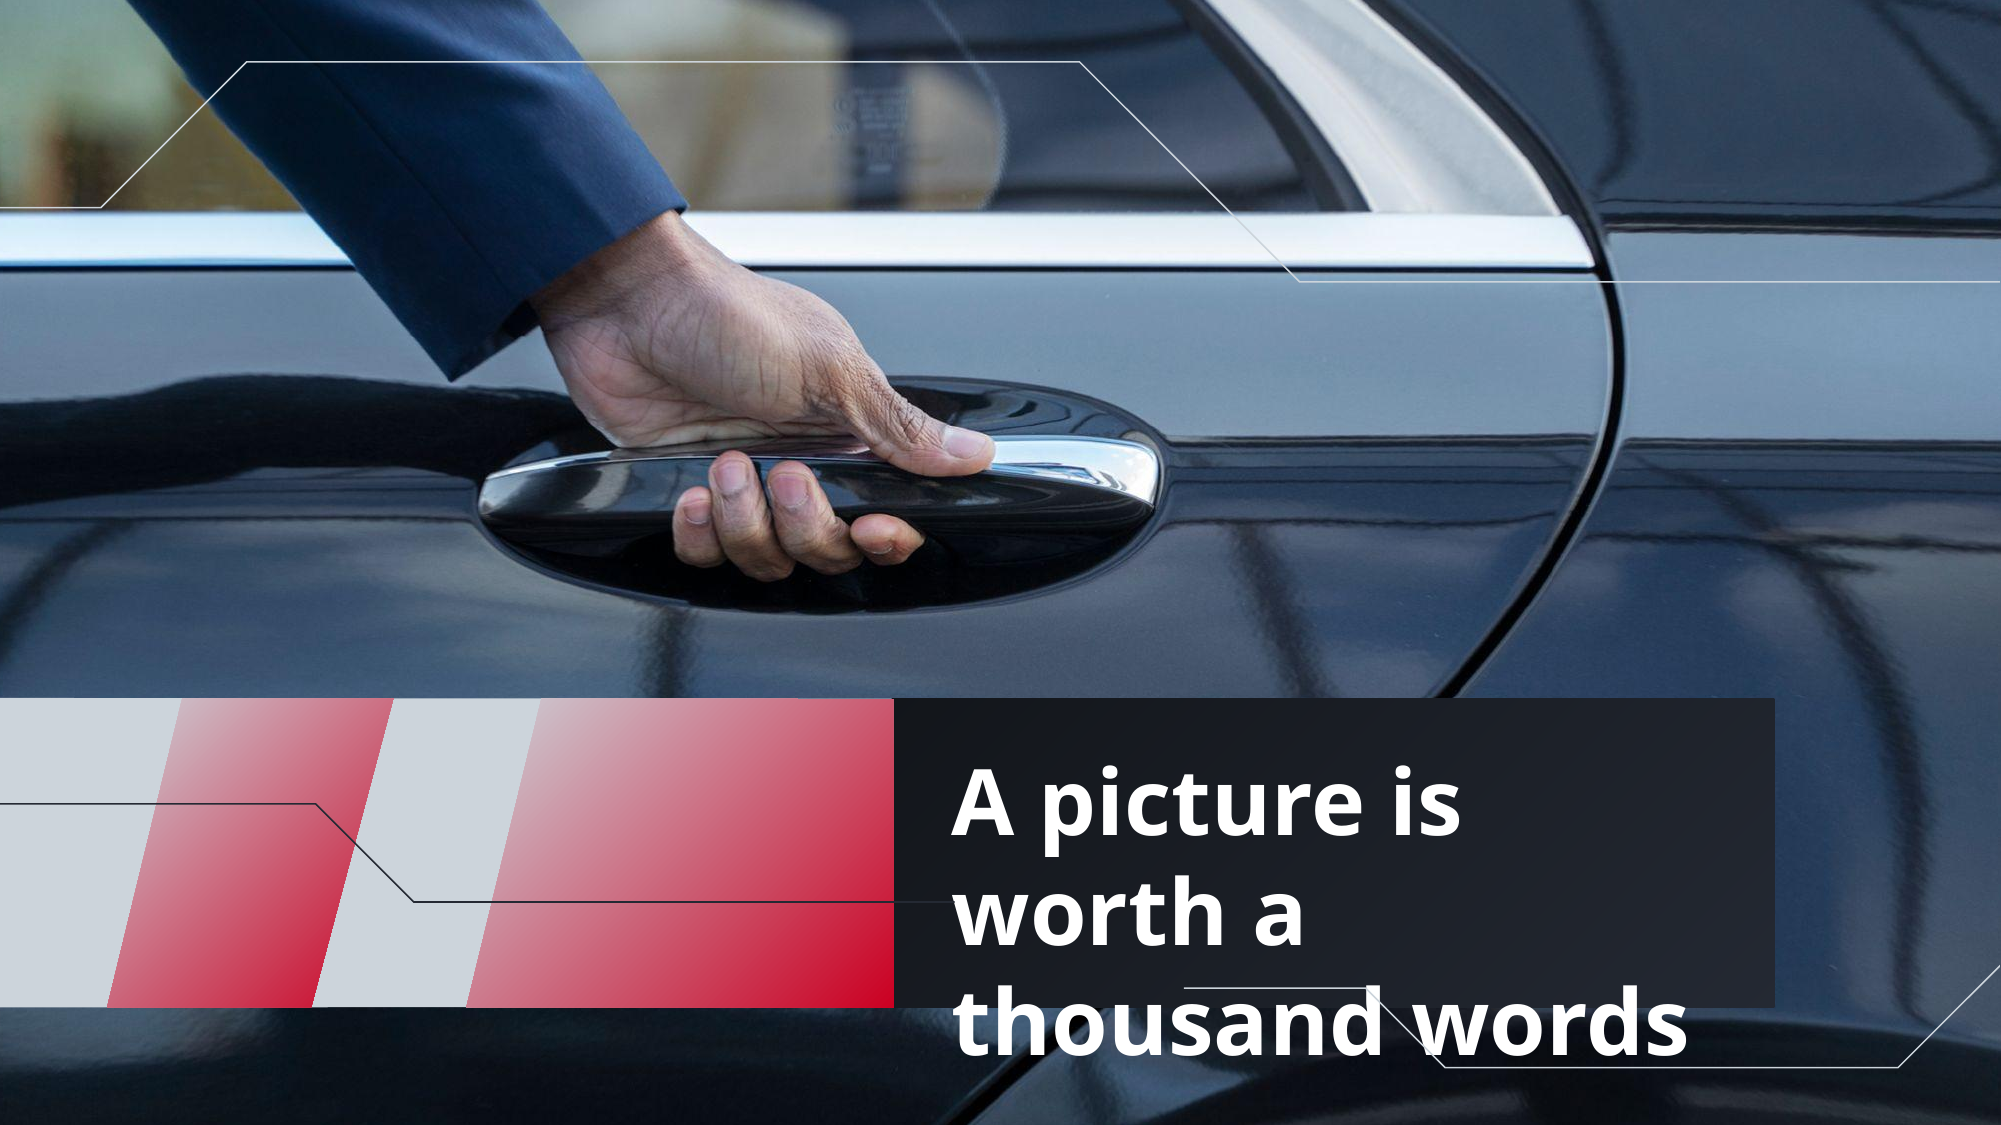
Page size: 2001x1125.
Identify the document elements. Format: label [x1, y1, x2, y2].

picture [0, 0, 2001, 1125]
text_box [0, 61, 2000, 1068]
